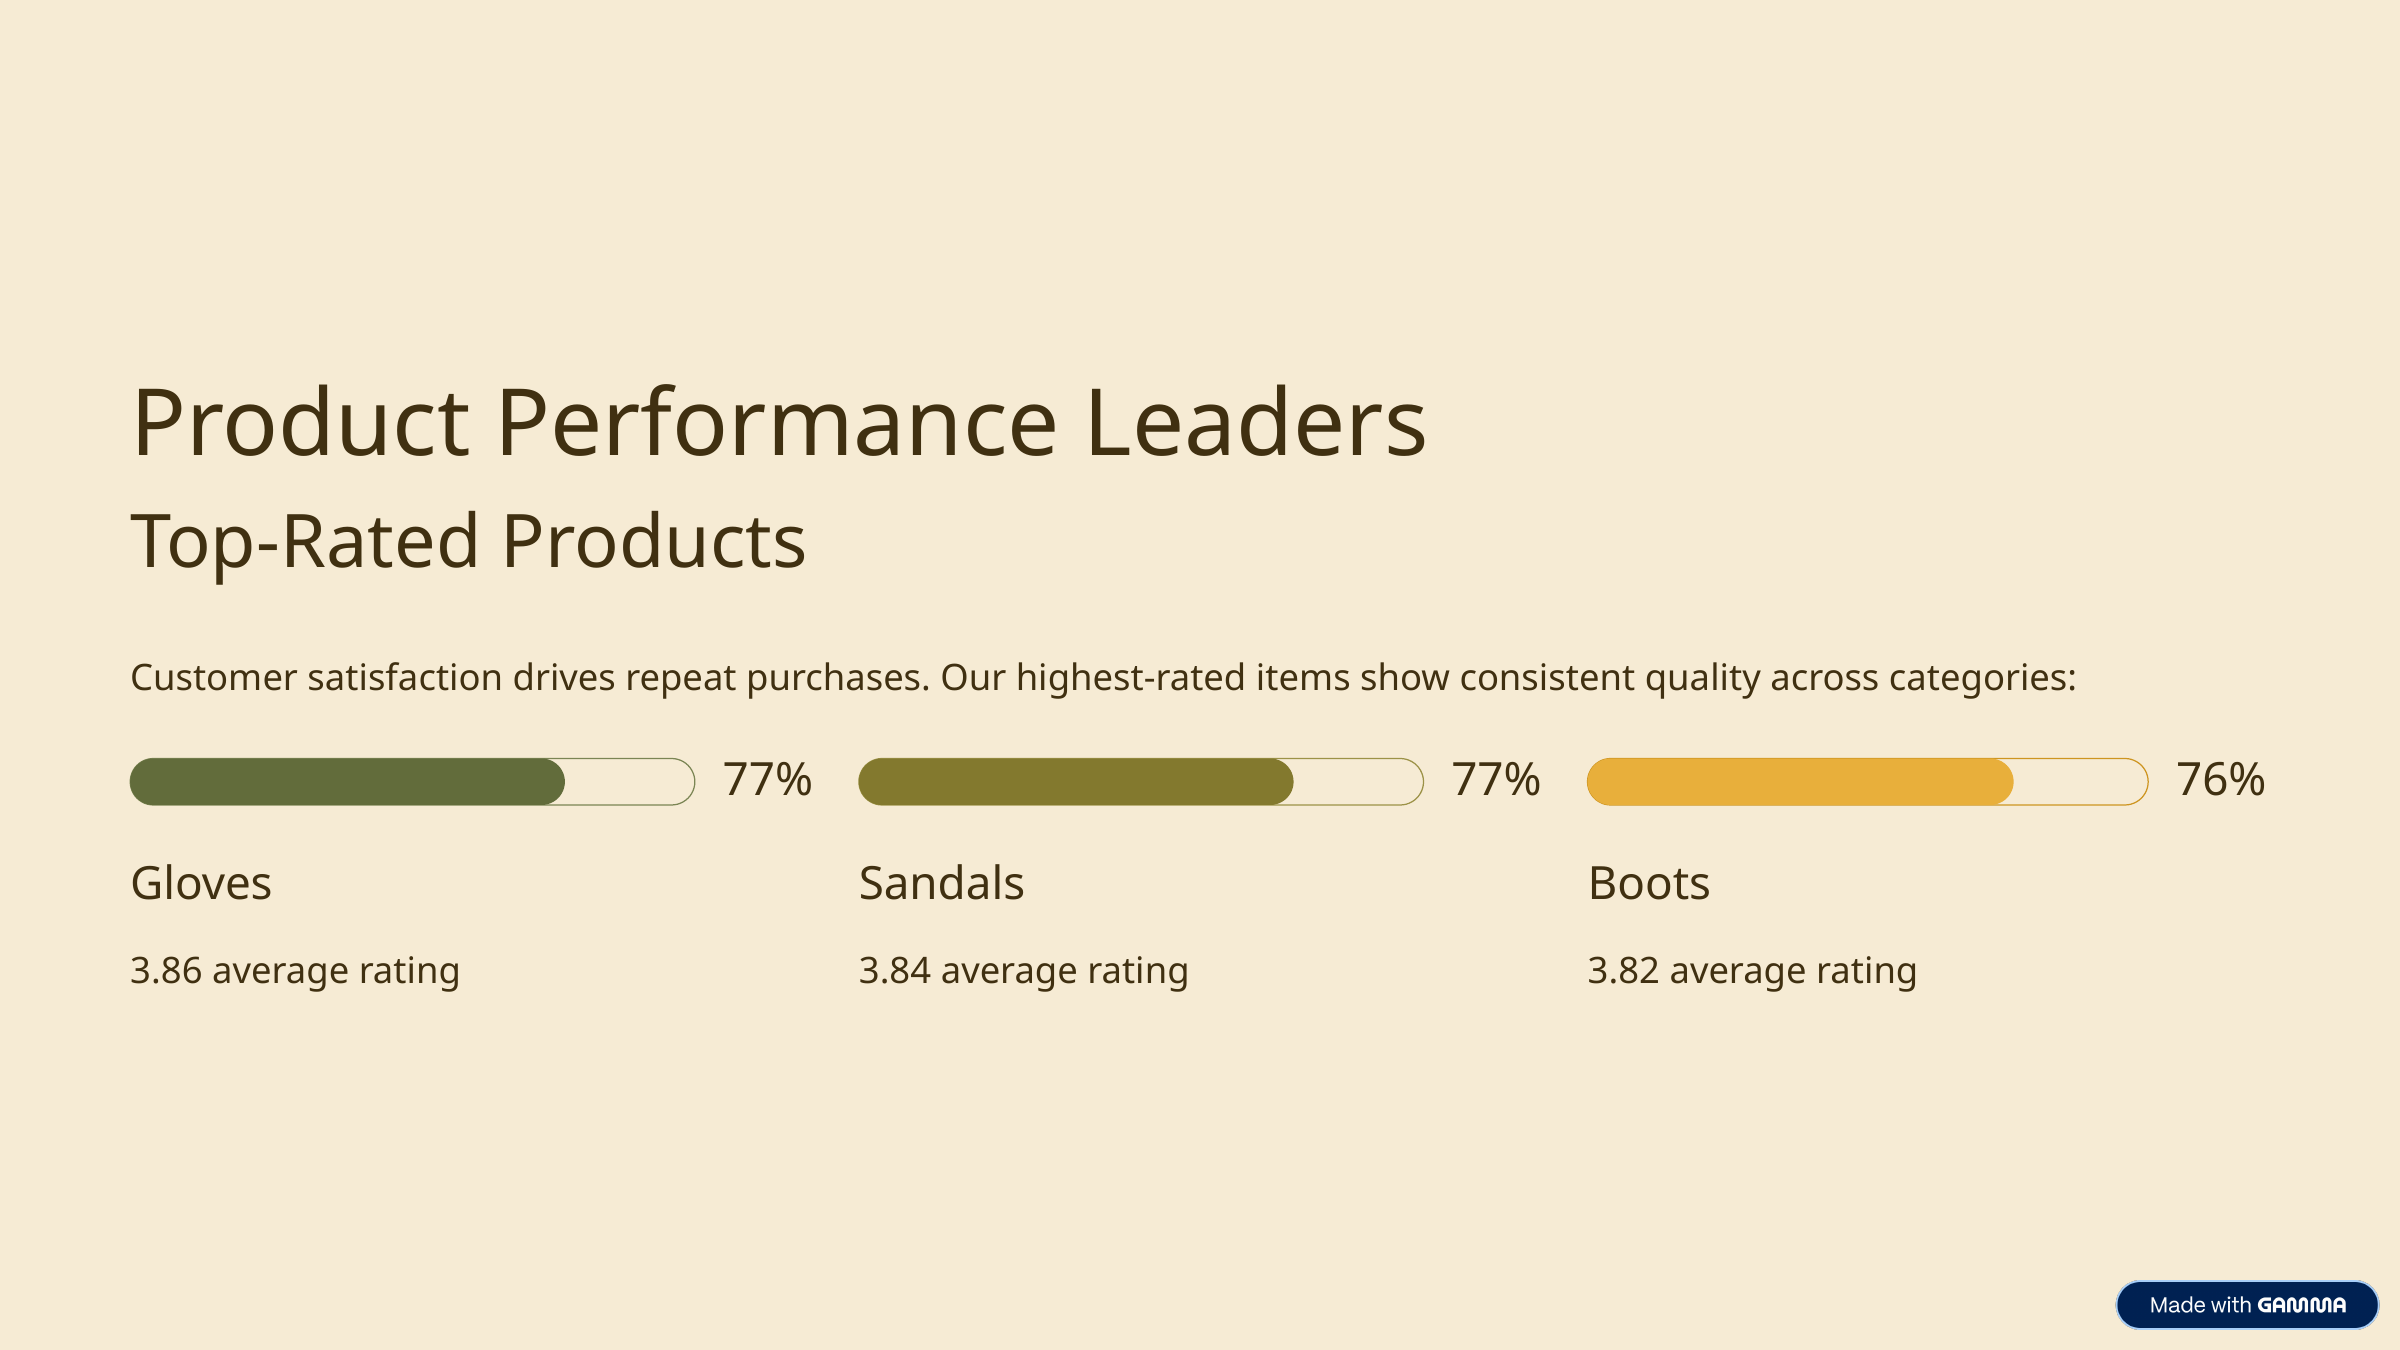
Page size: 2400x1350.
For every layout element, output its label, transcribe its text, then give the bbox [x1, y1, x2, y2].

text_box 3.84 average rating [858, 931, 1541, 992]
text_box [1275, 758, 1424, 805]
text_box [1587, 758, 2014, 805]
text_box Customer satisfaction drives repeat purchases. Our highest-rated items show consistent quality across categories: [130, 638, 2270, 698]
text_box 3.82 average rating [1587, 931, 2270, 992]
text_box Boots [1587, 851, 2053, 910]
text_box Sandals [858, 851, 1324, 910]
text_box 77% [722, 758, 813, 805]
text_box 3.86 average rating [130, 931, 813, 992]
text_box Product Performance Leaders [130, 358, 1442, 475]
text_box 76% [2176, 758, 2270, 805]
text_box Top-Rated Products [130, 489, 875, 583]
text_box [858, 758, 1294, 805]
text_box [547, 758, 695, 805]
text_box 77% [1451, 758, 1541, 805]
text_box Gloves [130, 851, 596, 910]
picture [2106, 1271, 2389, 1339]
text_box [1995, 758, 2149, 805]
text_box [130, 758, 565, 805]
